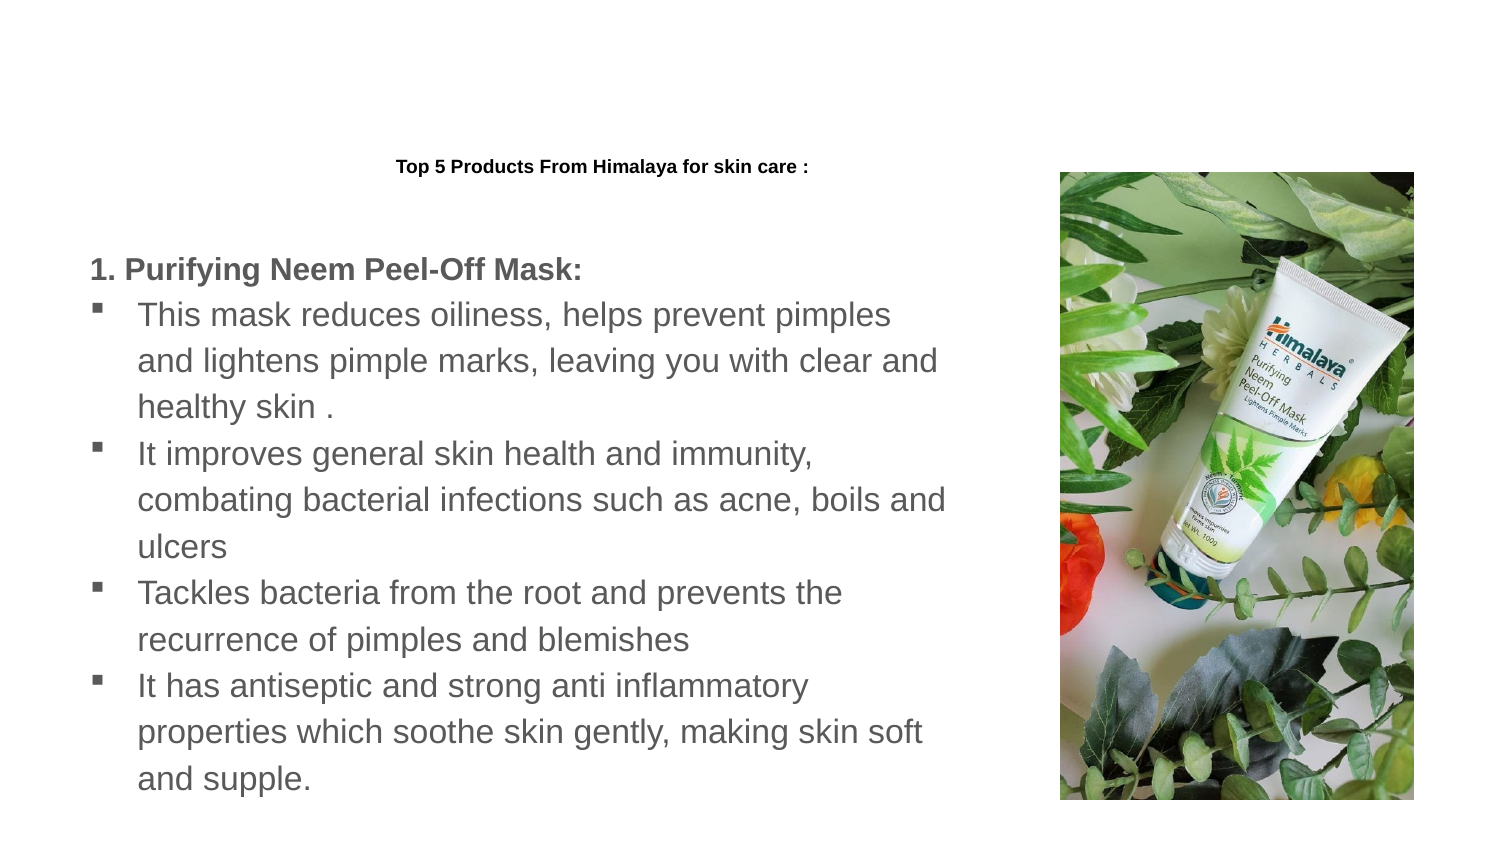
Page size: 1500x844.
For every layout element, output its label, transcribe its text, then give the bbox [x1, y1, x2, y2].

title Top 5 Products From Himalaya for skin care : [51, 91, 1154, 216]
list 1. Purifying Neem Peel-Off Mask: This mask reduces oiliness, helps prevent pimples and lightens pimple marks, leaving you with clear and healthy skin . It improves general skin health and immunity, combating bacterial infections such as acne, boils and ulcers Tackles bacteria from the root and prevents the recurrence of pimples and blemishes It has antiseptic and strong anti inflammatory properties which soothe skin gently, making skin soft and supple. [51, 227, 966, 813]
picture [1060, 172, 1414, 800]
